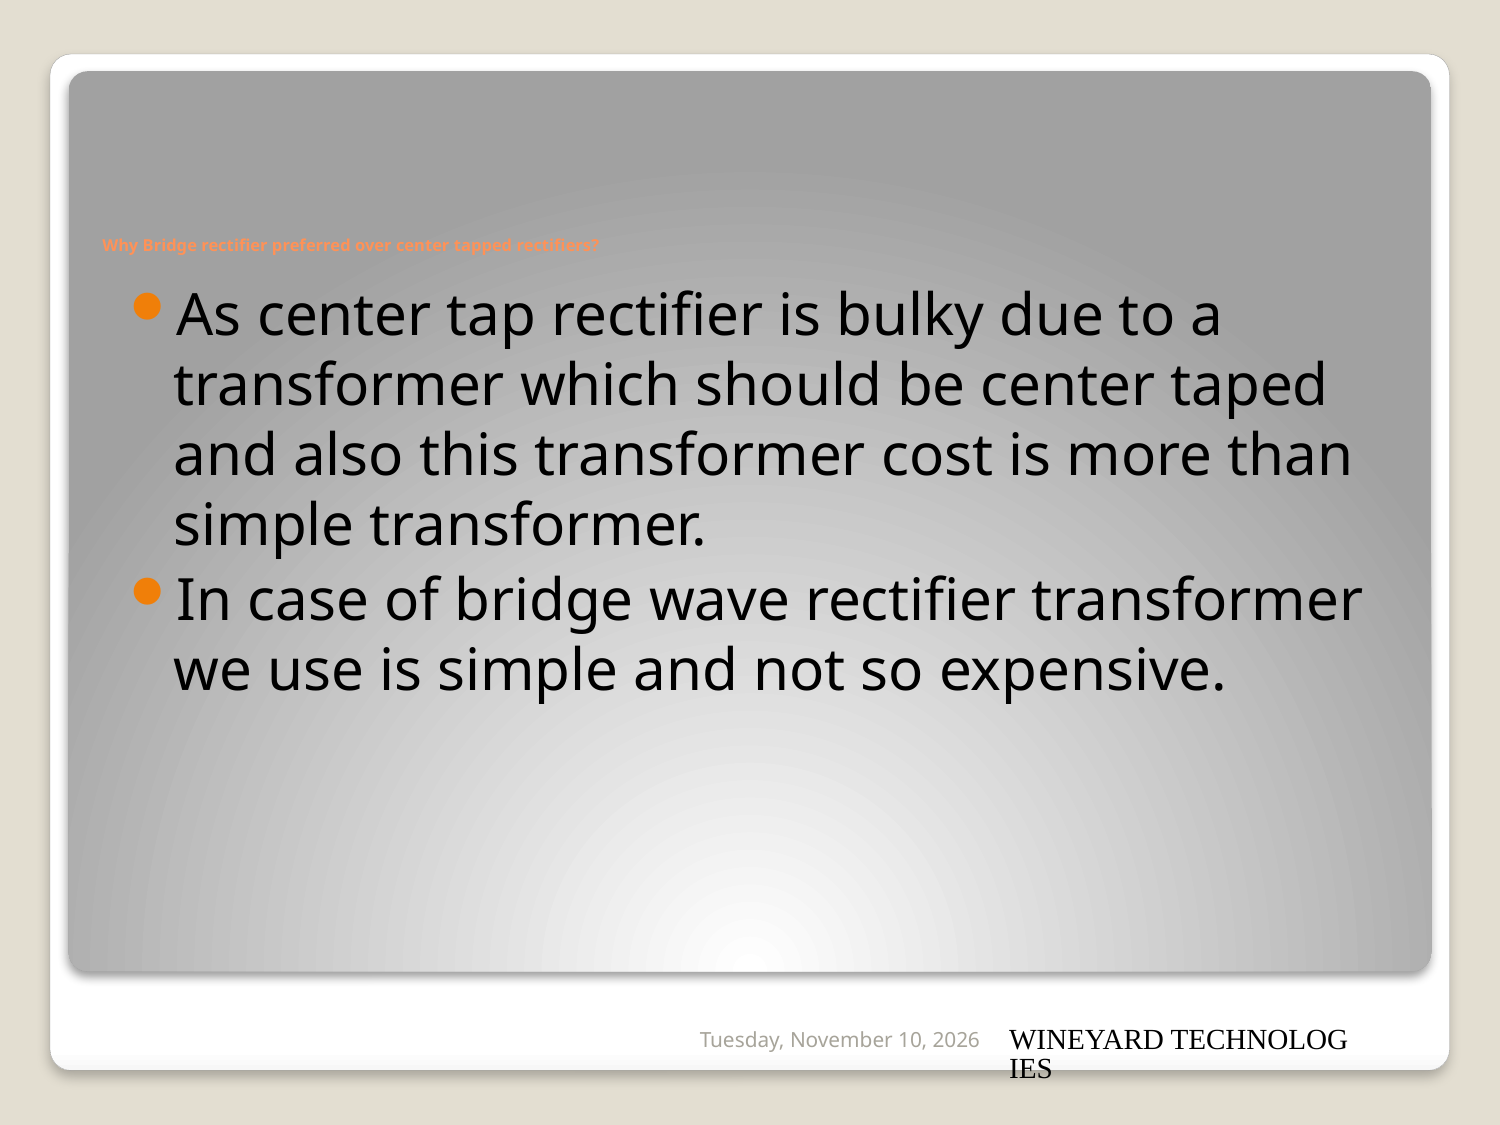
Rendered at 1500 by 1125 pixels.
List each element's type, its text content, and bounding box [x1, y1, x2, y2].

title Why Bridge rectifier preferred over center tapped rectifiers? [87, 125, 1338, 263]
list As center tap rectifier is bulky due to a transformer which should be center taped and also this transformer cost is more than simple transformer. In case of bridge wave rectifier transformer we use is simple and not so expensive. [99, 262, 1443, 950]
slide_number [619, 1002, 994, 1063]
footer WINEYARD TECHNOLOGIES [994, 1002, 1370, 1063]
